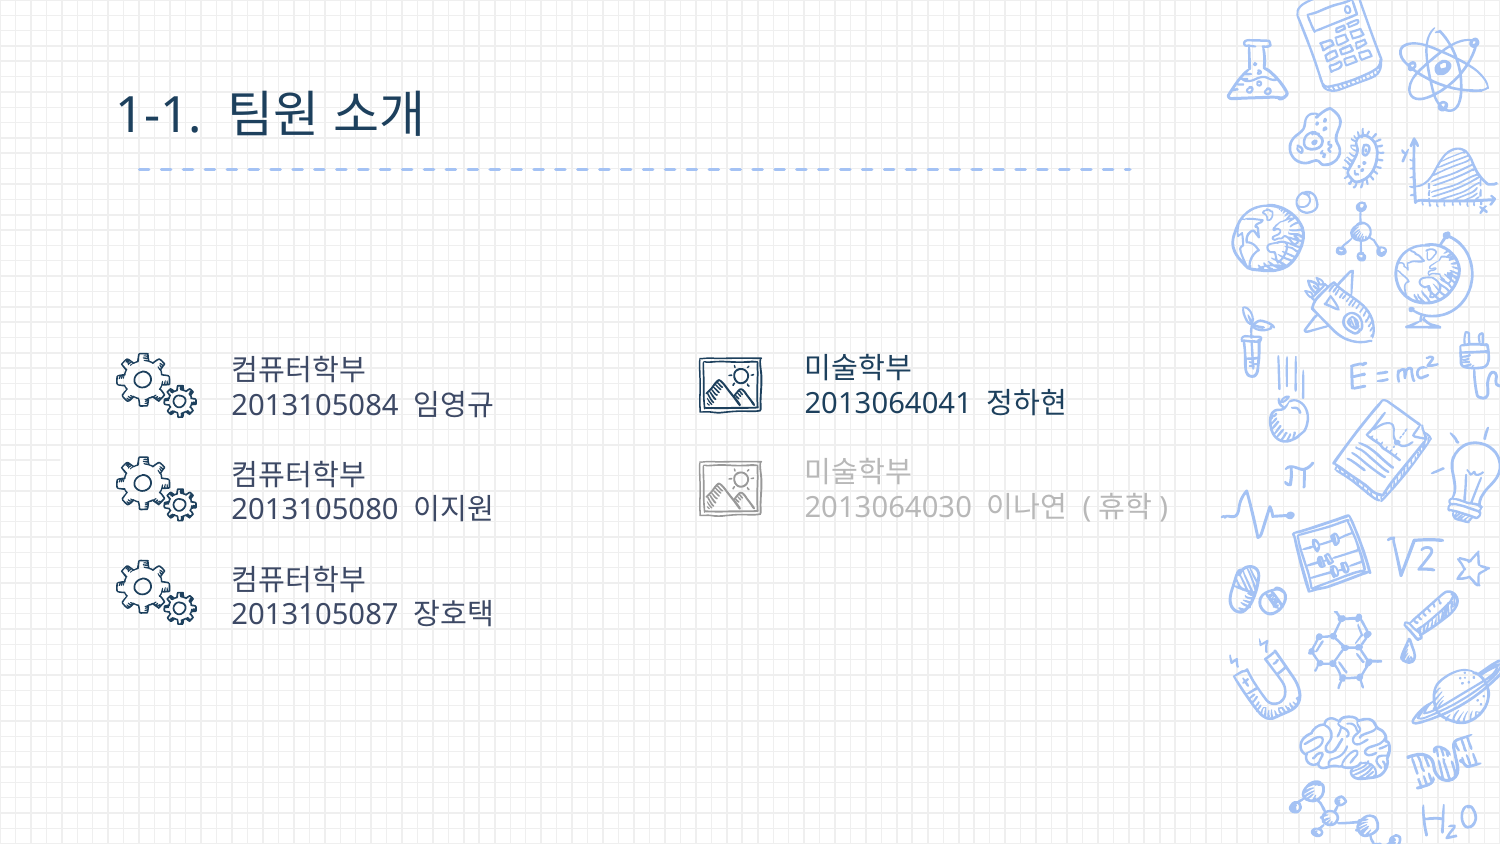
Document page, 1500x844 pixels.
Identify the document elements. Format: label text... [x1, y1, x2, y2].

text_box [698, 460, 763, 517]
text_box [116, 559, 197, 625]
text_box 1-1. 팀원 소개 [100, 75, 713, 151]
text_box [698, 357, 763, 414]
text_box [116, 456, 197, 522]
text_box 미술학부 2013064041 정하현 미술학부 2013064030 이나연 (휴학) [789, 341, 1411, 567]
list 컴퓨터학부 2013105084 임영규 컴퓨터학부 2013105080 이지원 컴퓨터학부 2013105087 장호택 [216, 336, 638, 688]
text_box [116, 352, 197, 419]
